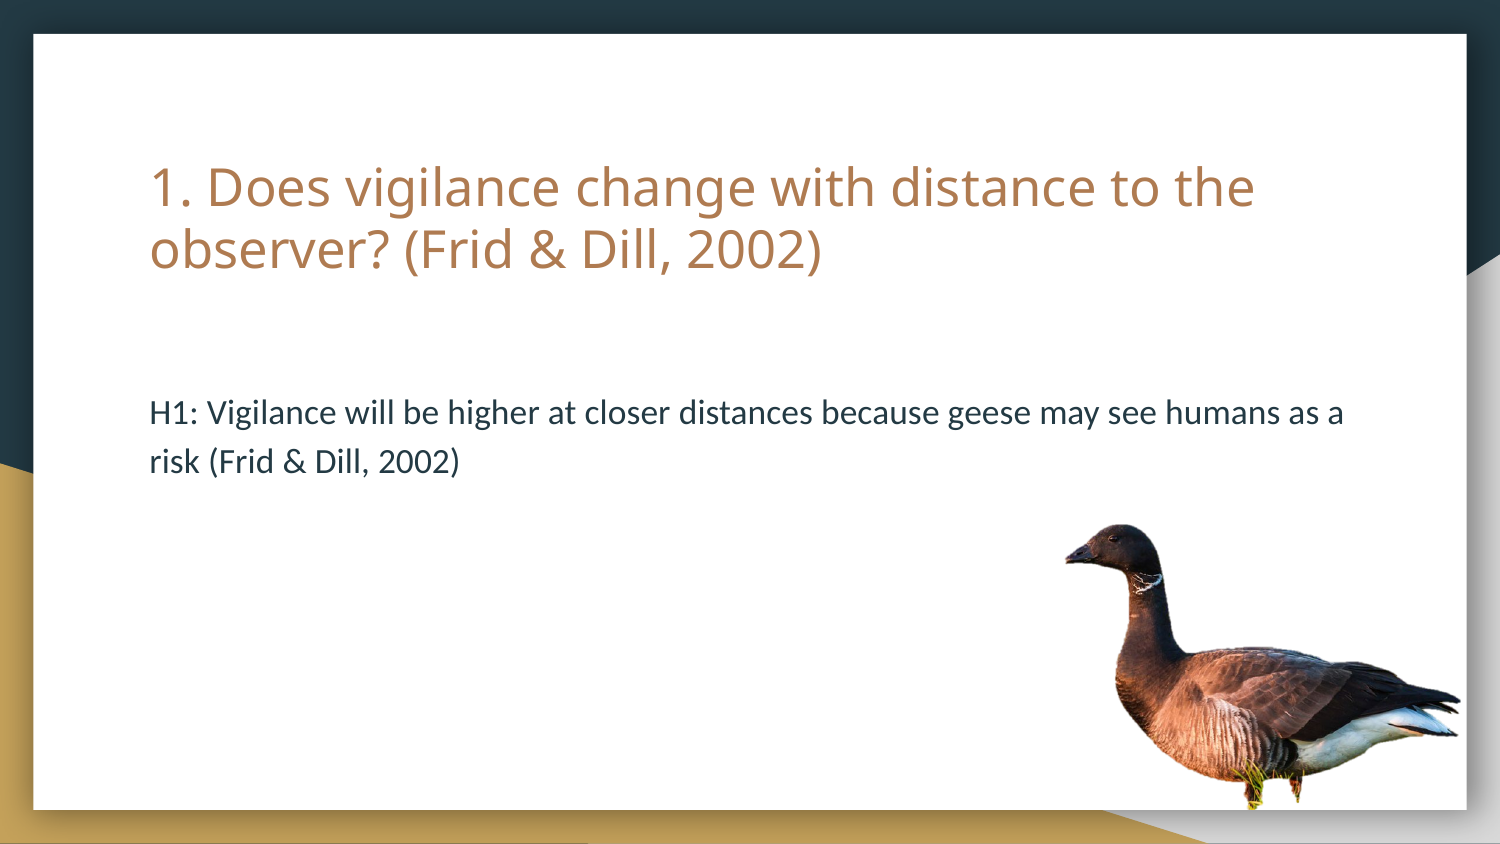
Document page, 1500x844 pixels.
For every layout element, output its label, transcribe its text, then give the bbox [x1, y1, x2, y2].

list H1: Vigilance will be higher at closer distances because geese may see humans as a risk (Frid & Dill, 2002) [134, 367, 1366, 729]
picture [999, 437, 1468, 810]
title 1. Does vigilance change with distance to the observer? (Frid & Dill, 2002) [134, 138, 1366, 296]
